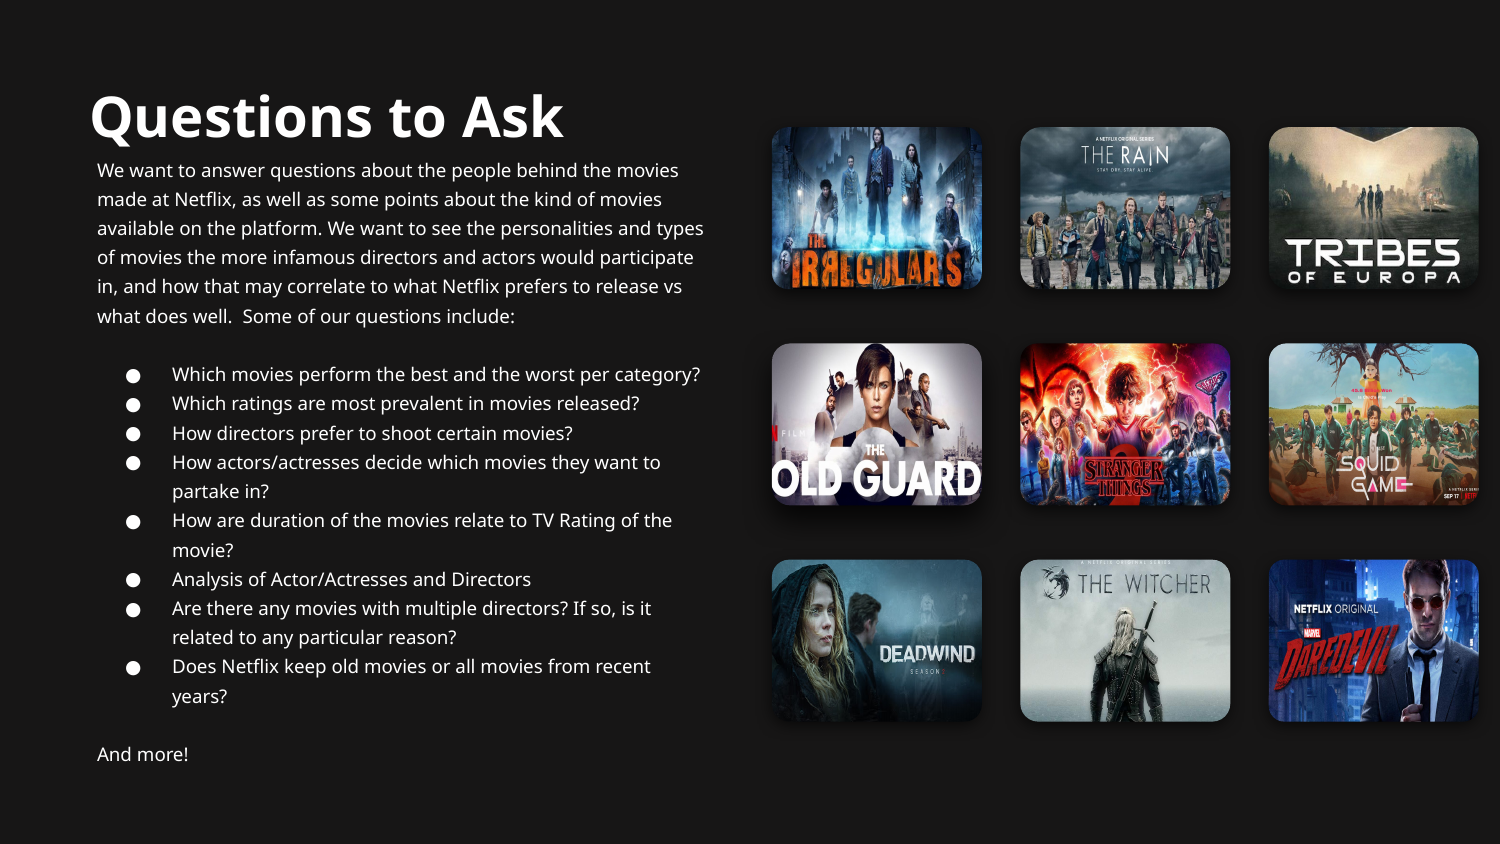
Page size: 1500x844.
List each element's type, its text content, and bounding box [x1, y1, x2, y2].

text_box Questions to Ask [77, 75, 584, 154]
picture [771, 559, 983, 722]
picture [1268, 343, 1479, 506]
picture [771, 126, 983, 290]
picture [1020, 343, 1231, 506]
text_box We want to answer questions about the people behind the movies made at Netflix, as well as some points about the kind of movies available on the platform. We want to see the personalities and types of movies the more infamous directors and actors would participate in, and how that may correlate to what Netflix prefers to release vs what does well. Some of our questions include: Which movies perform the best and the worst per category? Which ratings are most prevalent in movies released? How directors prefer to shoot certain movies? How actors/actresses decide which movies they want to partake in? How are duration of the movies relate to TV Rating of the movie? Analysis of Actor/Actresses and Directors Are there any movies with multiple directors? If so, is it related to any particular reason? Does Netflix keep old movies or all movies from recent years? And more! [85, 145, 720, 771]
picture [1268, 126, 1479, 290]
picture [1020, 126, 1231, 290]
picture [771, 343, 983, 506]
picture [1268, 559, 1479, 722]
picture [1020, 559, 1231, 722]
